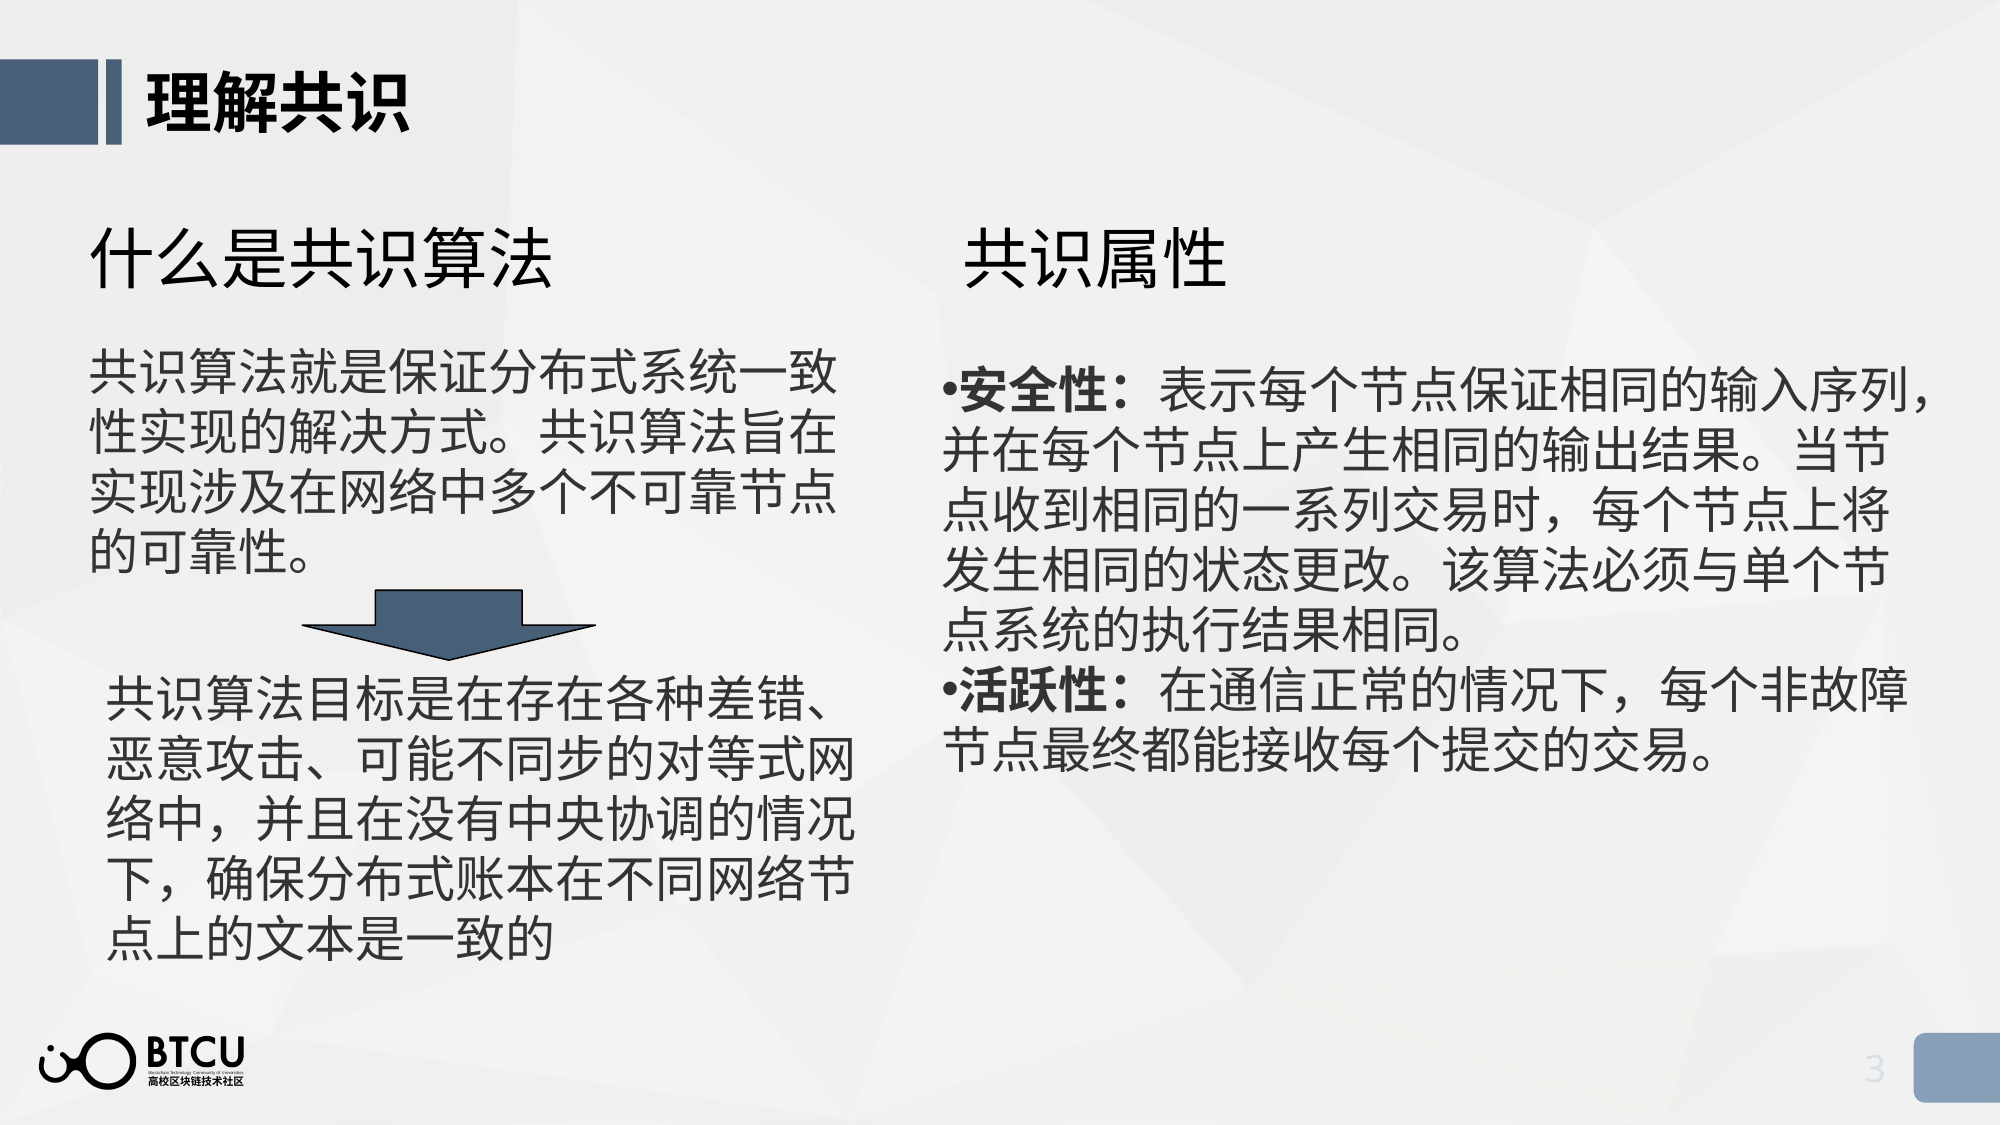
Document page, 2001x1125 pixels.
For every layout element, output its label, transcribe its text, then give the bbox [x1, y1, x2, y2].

text_box [106, 59, 122, 145]
text_box [1916, 1032, 2000, 1037]
text_box 共识属性 [947, 209, 1244, 304]
text_box 共识算法目标是在存在各种差错、恶意攻击、可能不同步的对等式网络中，并且在没有中央协调的情况下，确保分布式账本在不同网络节点上的文本是一致的 [90, 660, 871, 975]
text_box 理解共识 [130, 53, 428, 149]
text_box [0, 59, 99, 145]
picture [18, 997, 274, 1125]
text_box 什么是共识算法 [73, 209, 723, 304]
text_box 共识算法就是保证分布式系统一致性实现的解决方式。共识算法旨在实现涉及在网络中多个不可靠节点的可靠性。 [73, 332, 854, 588]
text_box 安全性：表示每个节点保证相同的输入序列，并在每个节点上产生相同的输出结果。当节点收到相同的一系列交易时，每个节点上将发生相同的状态更改。该算法必须与单个节点系统的执行结果相同。 活跃性：在通信正常的情况下，每个非故障节点最终都能接收每个提交的交易。 [926, 350, 1927, 786]
text_box 3 [1849, 1037, 2000, 1104]
text_box [302, 590, 596, 661]
